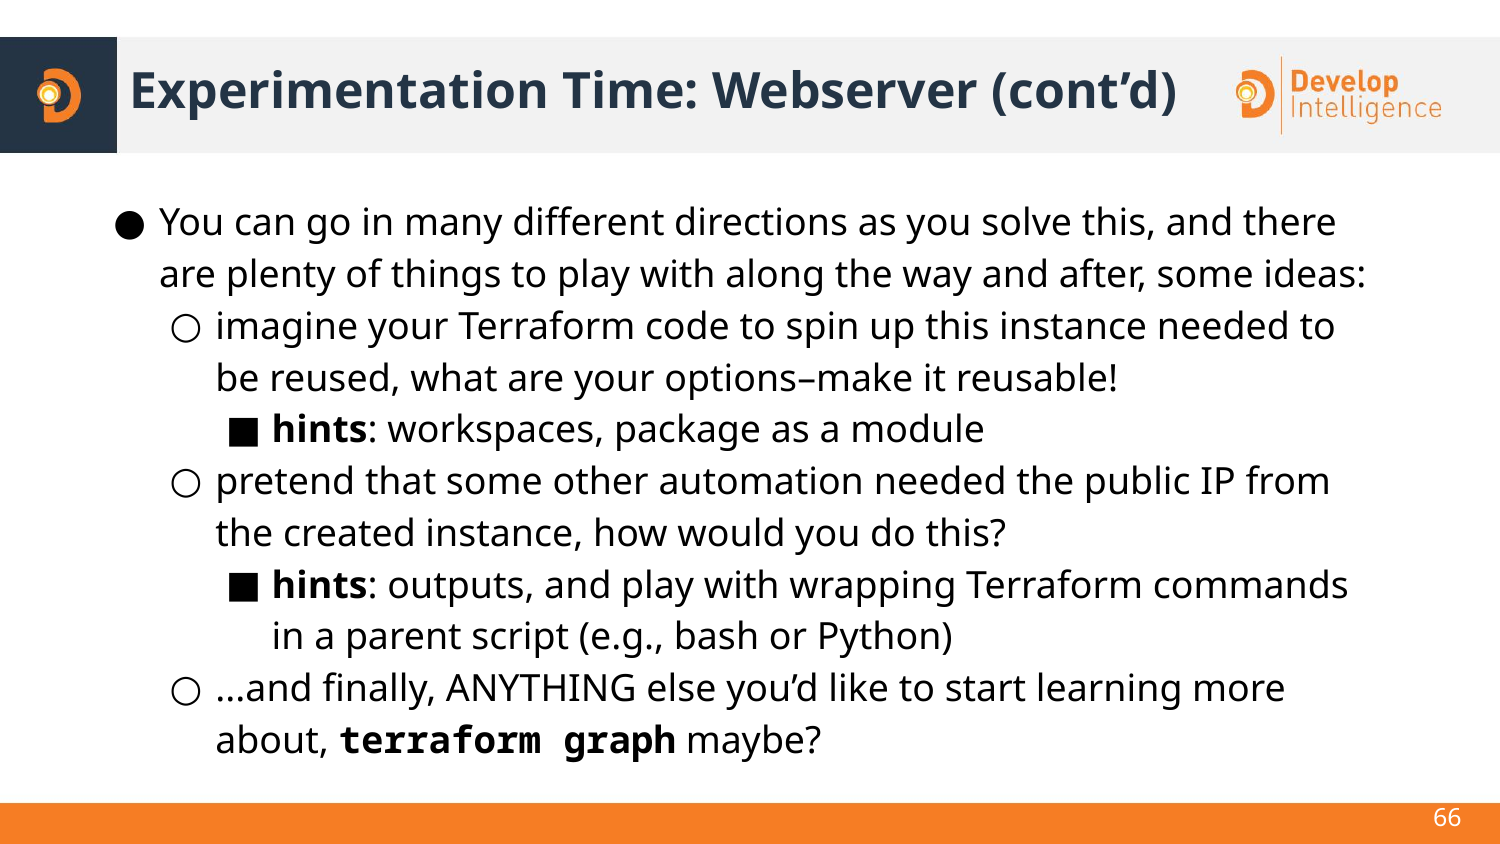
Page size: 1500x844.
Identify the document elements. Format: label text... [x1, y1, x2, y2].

list You can go in many different directions as you solve this, and there are plenty of things to play with along the way and after, some ideas: imagine your Terraform code to spin up this instance needed to be reused, what are your options–make it reusable! hints: workspaces, package as a module pretend that some other automation needed the public IP from the created instance, how would you do this? hints: outputs, and play with wrapping Terraform commands in a parent script (e.g., bash or Python) ...and finally, ANYTHING else you’d like to start learning more about, terraform graph maybe? [102, 185, 1397, 758]
picture [0, 0, 1500, 844]
title Experimentation Time: Webserver (cont’d) [118, 36, 1500, 148]
slide_number 66 [1396, 800, 1499, 838]
